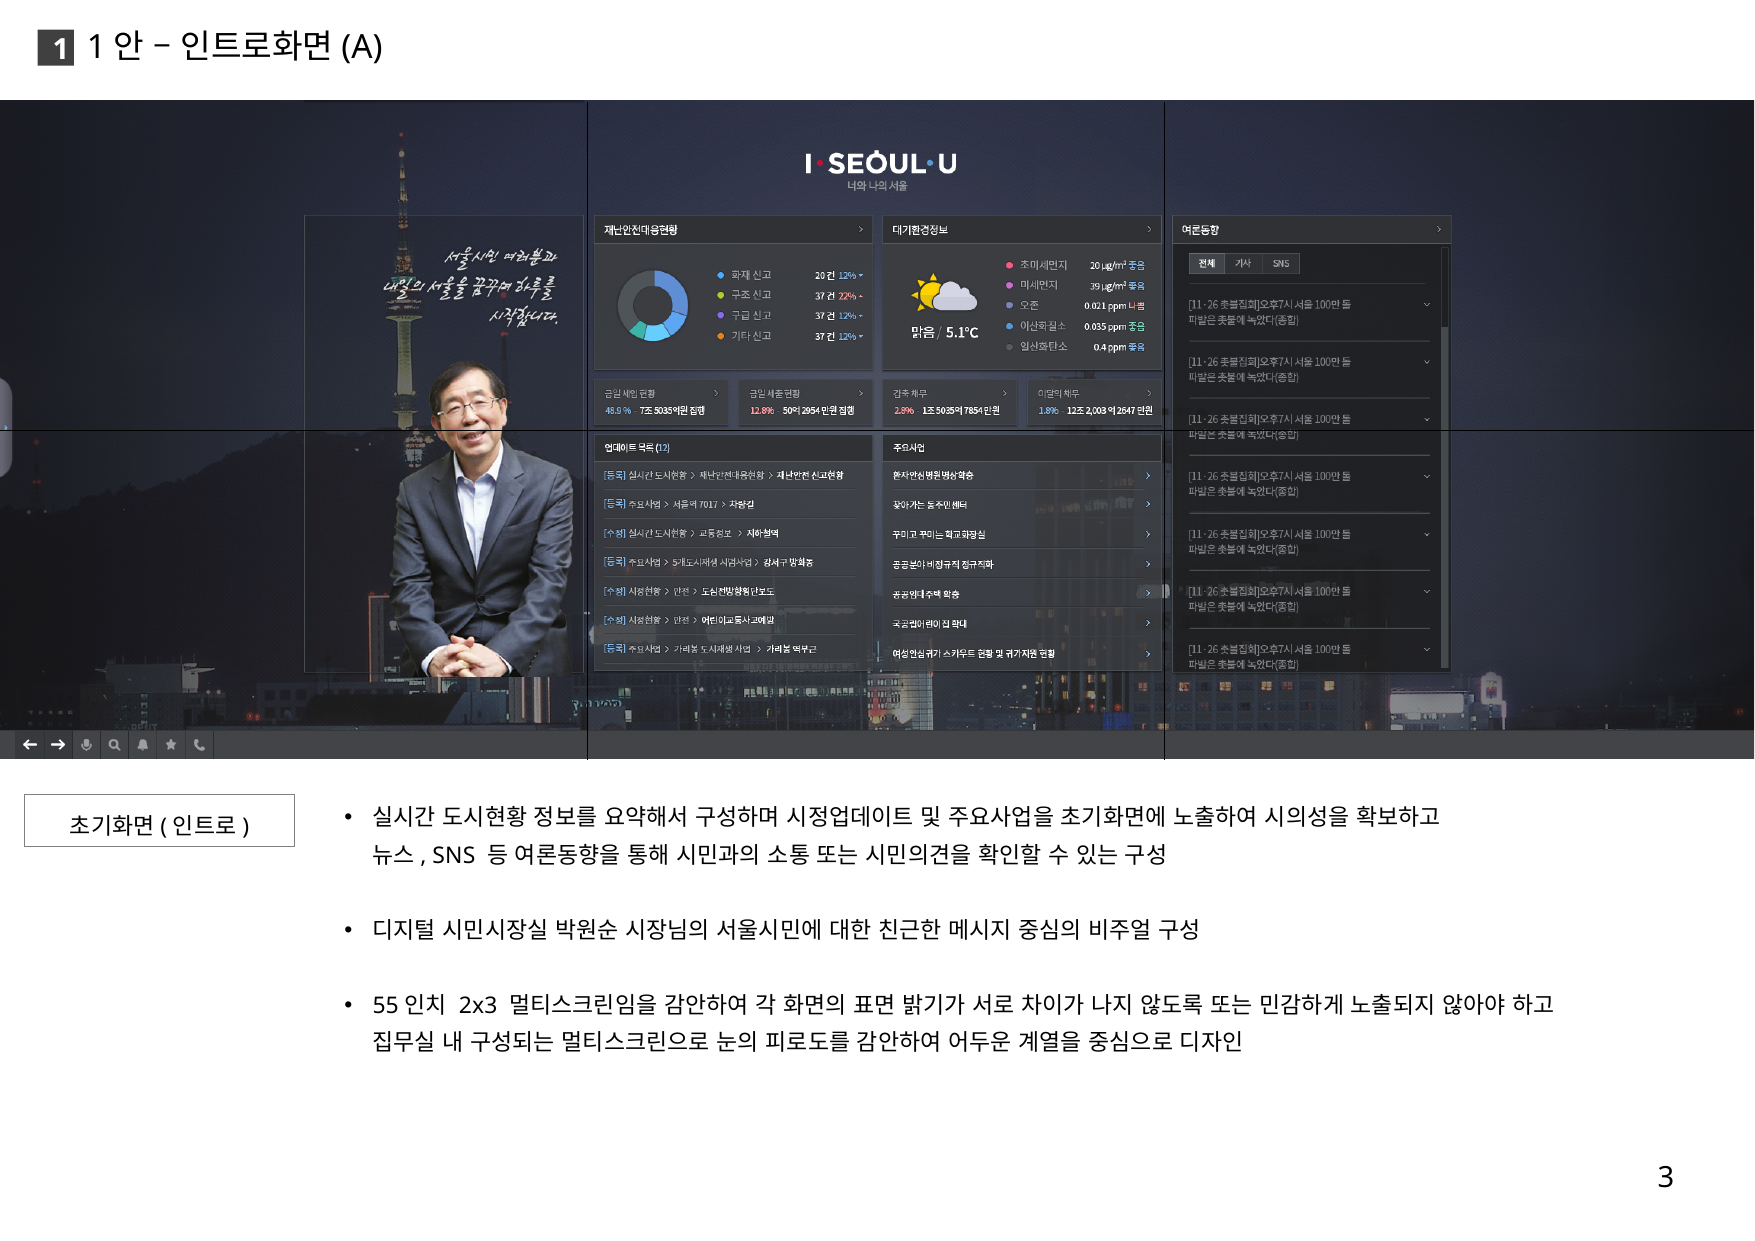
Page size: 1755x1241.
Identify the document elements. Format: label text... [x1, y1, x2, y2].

text_box 1 [35, 27, 76, 68]
text_box 1안 – 인트로화면(A) [72, 17, 398, 73]
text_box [0, 101, 1755, 761]
text_box 실시간 도시현황 정보를 요약해서 구성하며 시정업데이트 및 주요사업을 초기화면에 노출하여 시의성을 확보하고 뉴스, SNS 등 여론동향을 통해 시민과의 소통 또는 시민의견을 확인할 수 있는 구성 디지털 시민시장실 박원순 시장님의 서울시민에 대한 친근한 메시지 중심의 비주얼 구성 55인치 2x3 멀티스크린임을 감안하여 각 화면의 표면 밝기가 서로 차이가 나지 않도록 또는 민감하게 노출되지 않아야 하고 집무실 내 구성되는 멀티스크린으로 눈의 피로도를 감안하여 어두운 계열을 중심으로 디자인 [329, 785, 1572, 1063]
text_box 초기화면(인트로) [24, 794, 295, 847]
